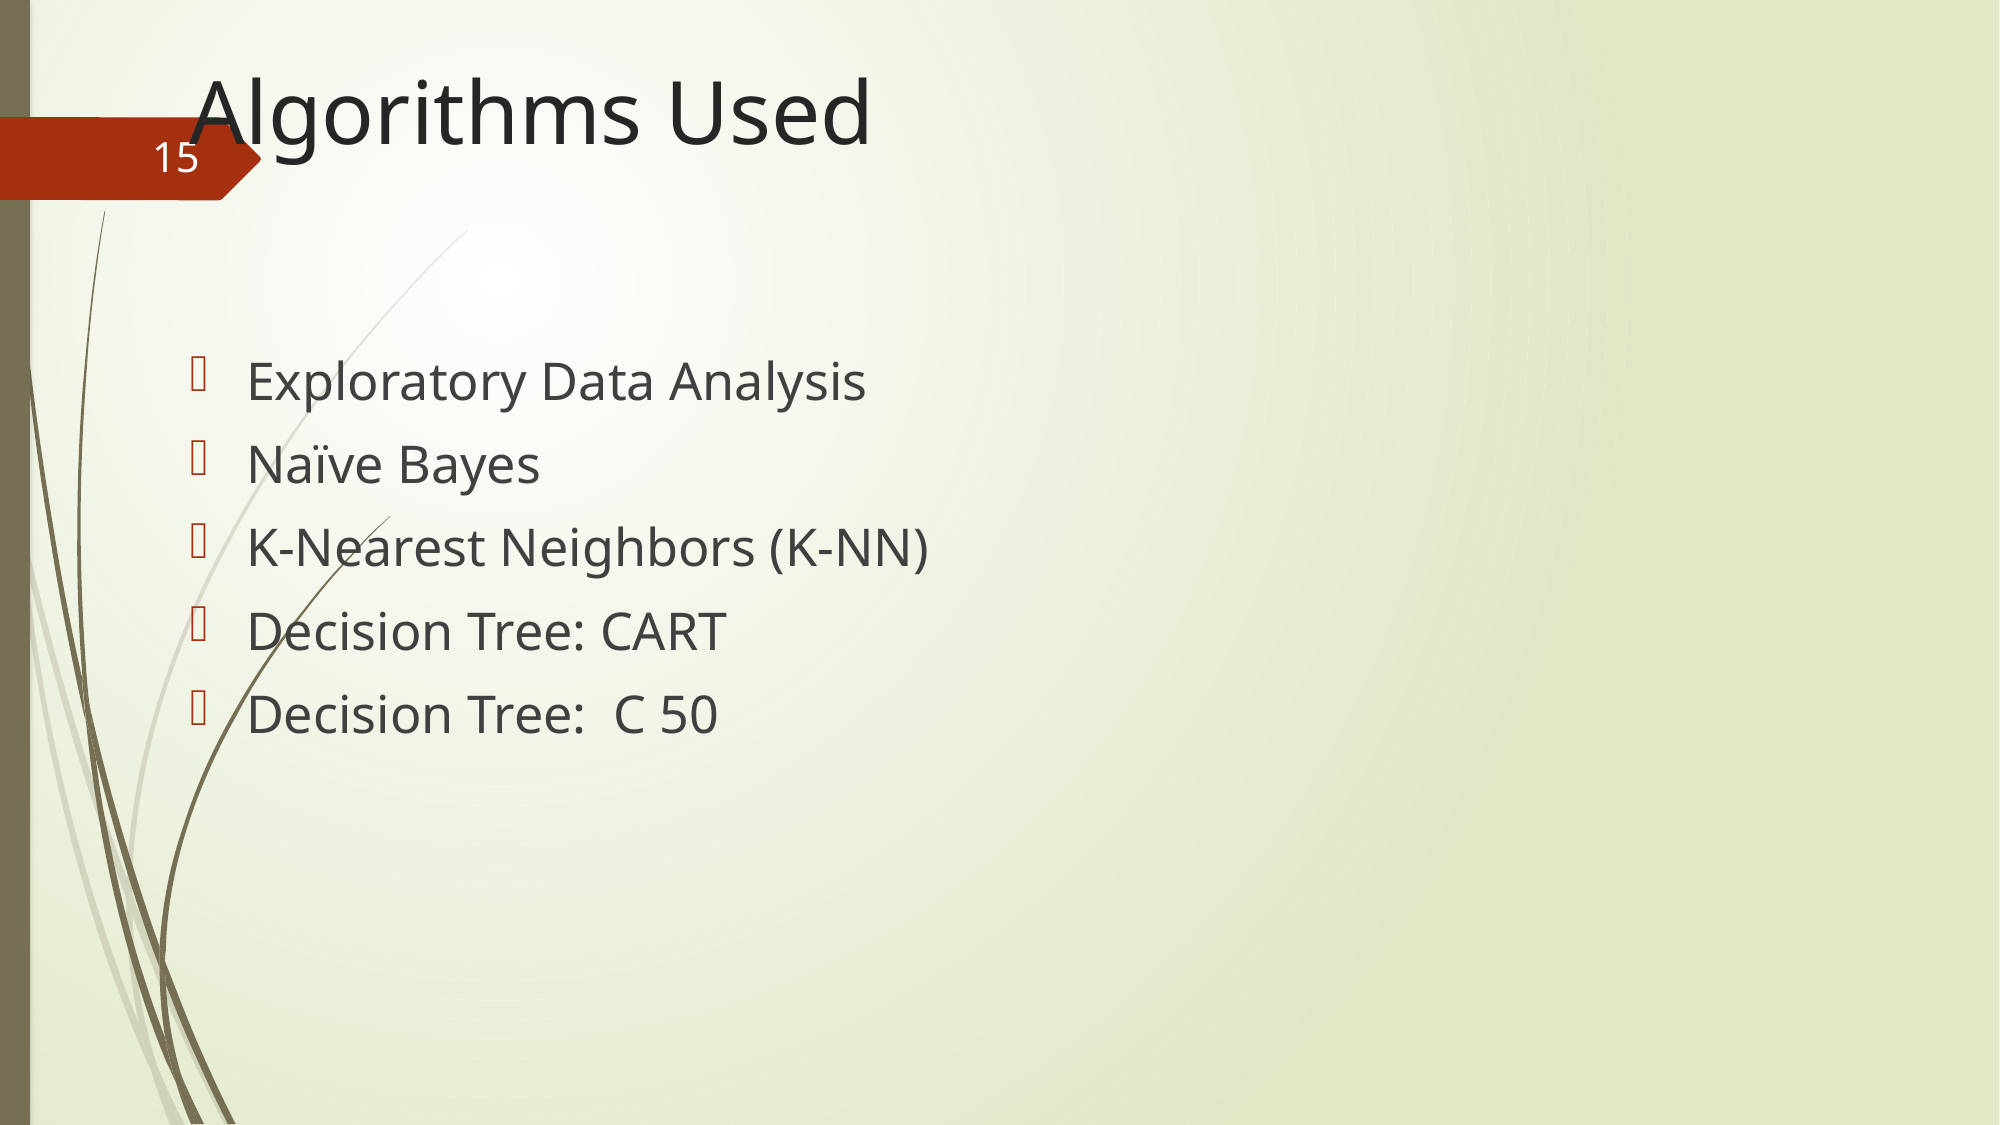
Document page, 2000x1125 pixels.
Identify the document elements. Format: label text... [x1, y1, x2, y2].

slide_number 15 [87, 129, 216, 190]
title Algorithms Used [174, 50, 1600, 225]
list Exploratory Data Analysis Naïve Bayes K-Nearest Neighbors (K-NN) Decision Tree: CART Decision Tree: C 50 [174, 275, 1600, 963]
